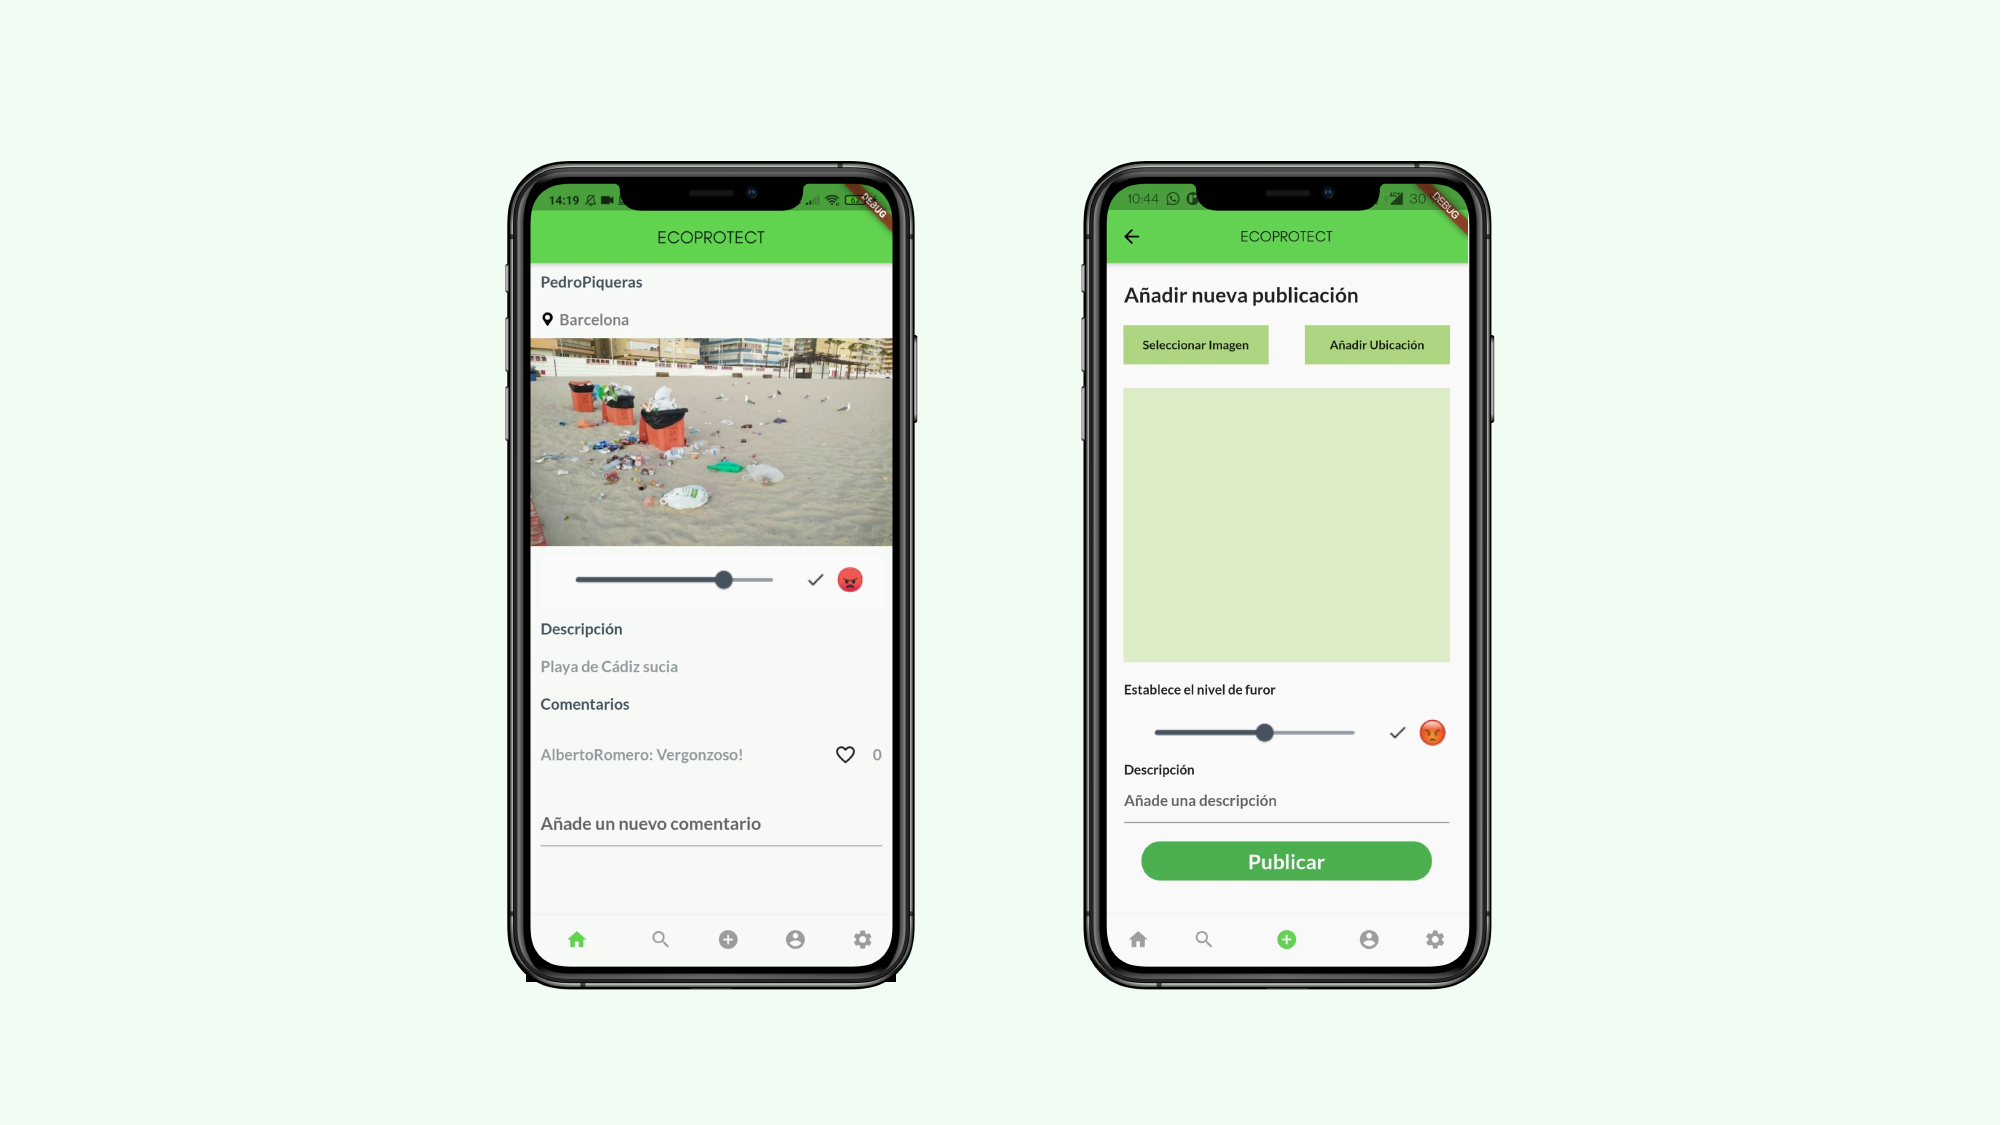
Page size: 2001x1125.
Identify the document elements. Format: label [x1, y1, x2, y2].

text_box [423, 110, 1577, 1015]
